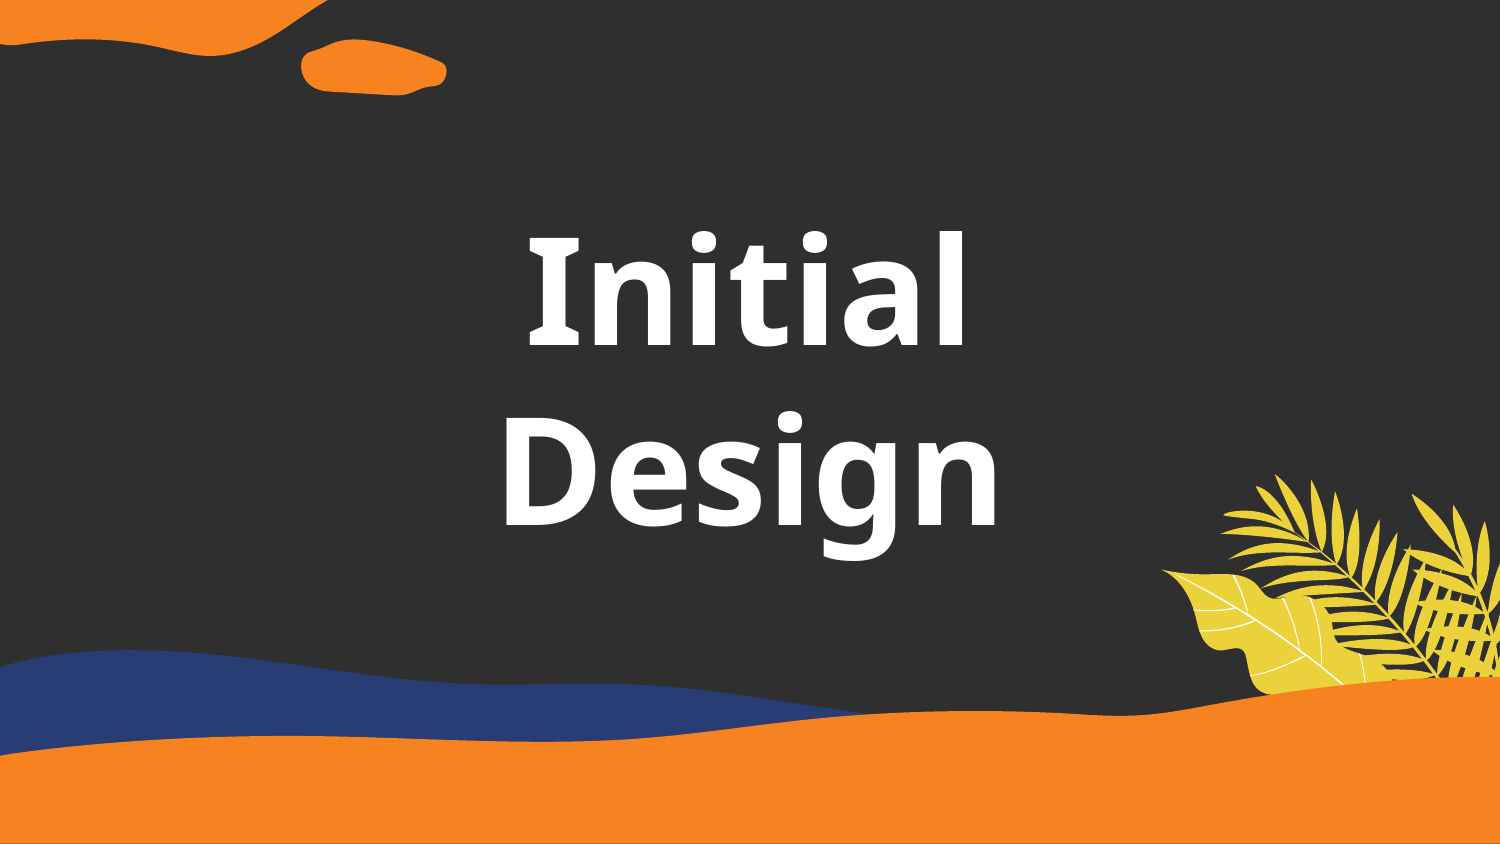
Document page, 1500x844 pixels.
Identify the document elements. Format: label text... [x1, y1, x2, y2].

title Initial Design [300, 212, 1200, 537]
